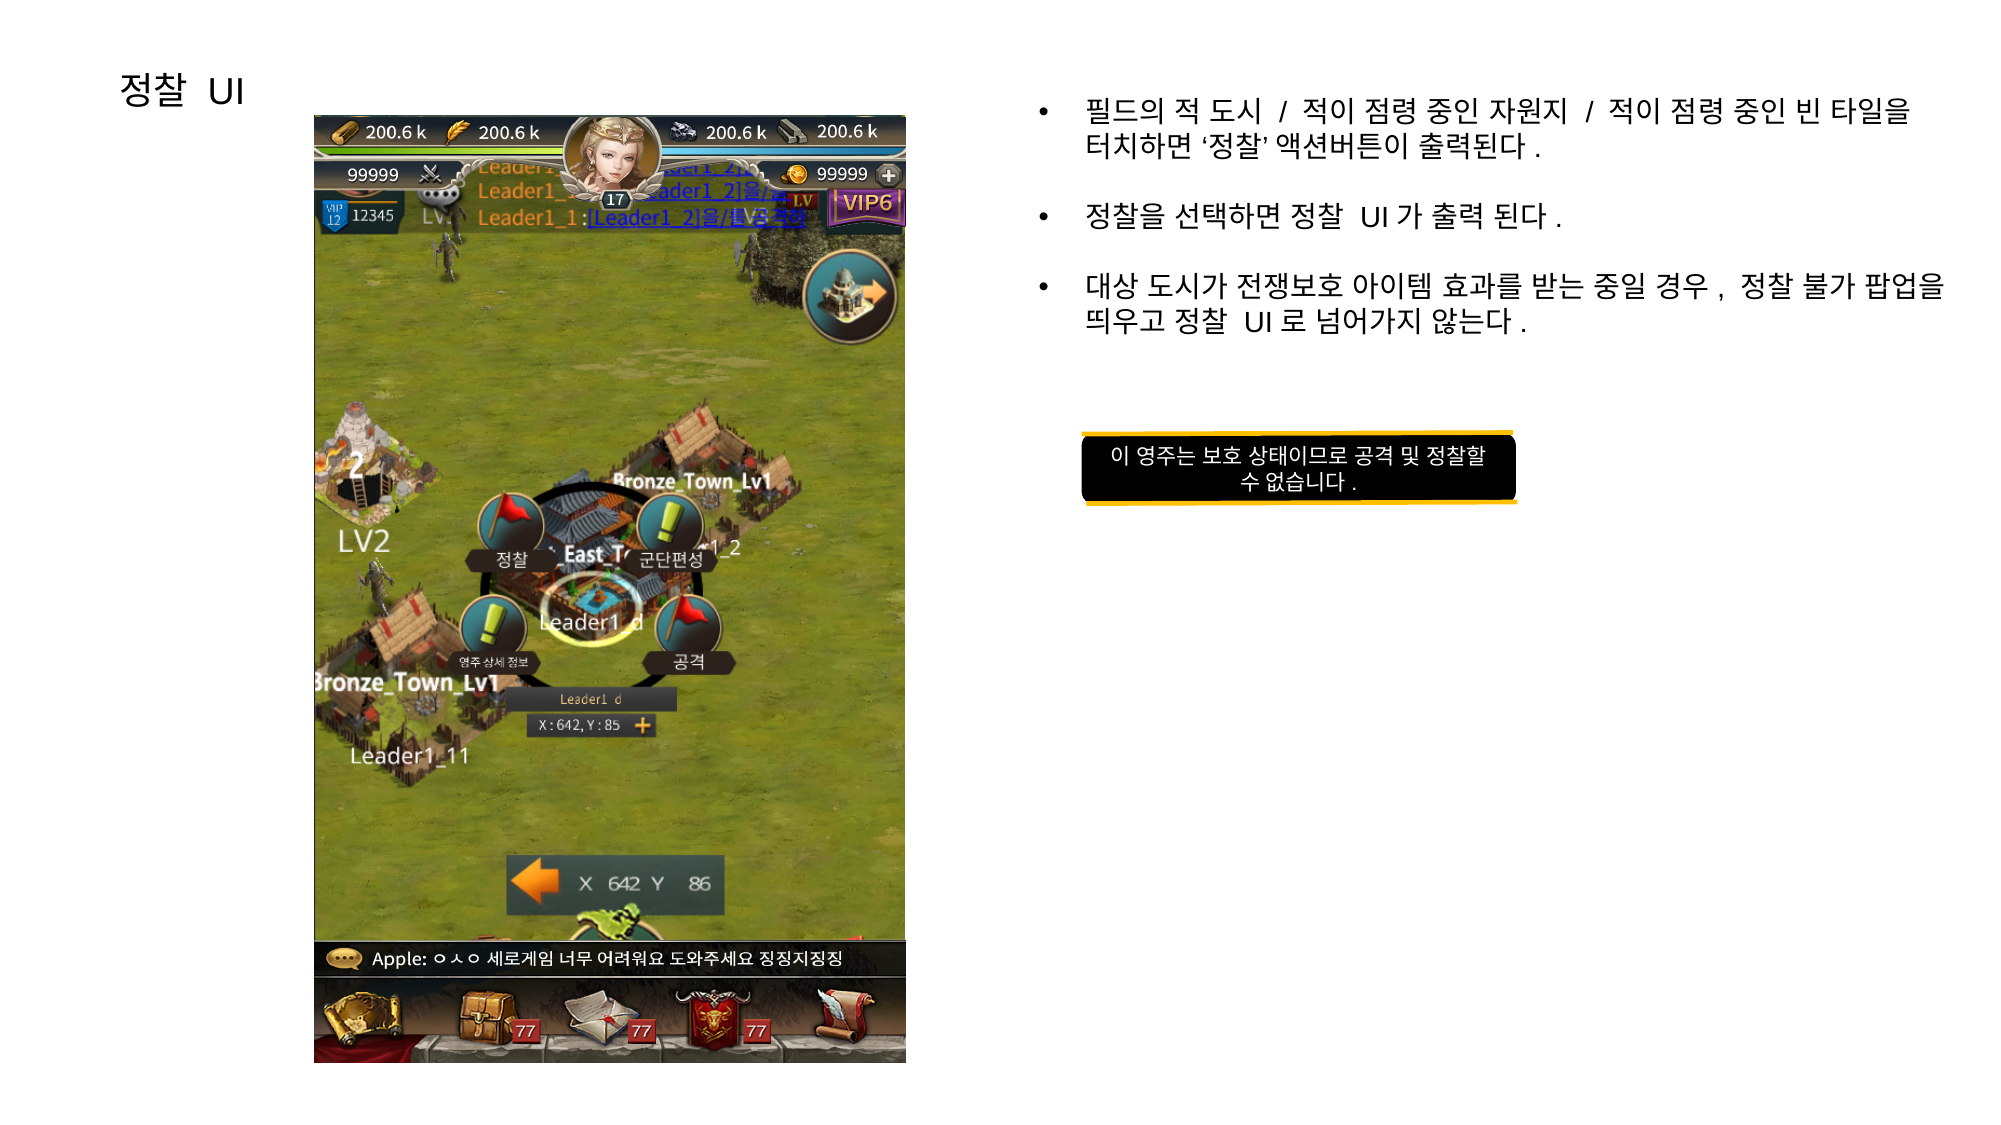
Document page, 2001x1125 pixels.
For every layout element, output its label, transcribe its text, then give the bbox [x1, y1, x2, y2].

text_box 이 영주는 보호 상태이므로 공격 및 정찰할 수 없습니다. [1082, 441, 1515, 501]
text_box 필드의 적 도시 / 적이 점령 중인 자원지 / 적이 점령 중인 빈 타일을 터치하면 ‘정찰’ 액션버튼이 출력된다. 정찰을 선택하면 정찰 UI가 출력 된다. 대상 도시가 전쟁보호 아이템 효과를 받는 중일 경우, 정찰 불가 팝업을 띄우고 정찰 UI로 넘어가지 않는다. [1023, 86, 1966, 596]
text_box 정찰 UI [104, 59, 261, 121]
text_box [314, 114, 906, 1064]
